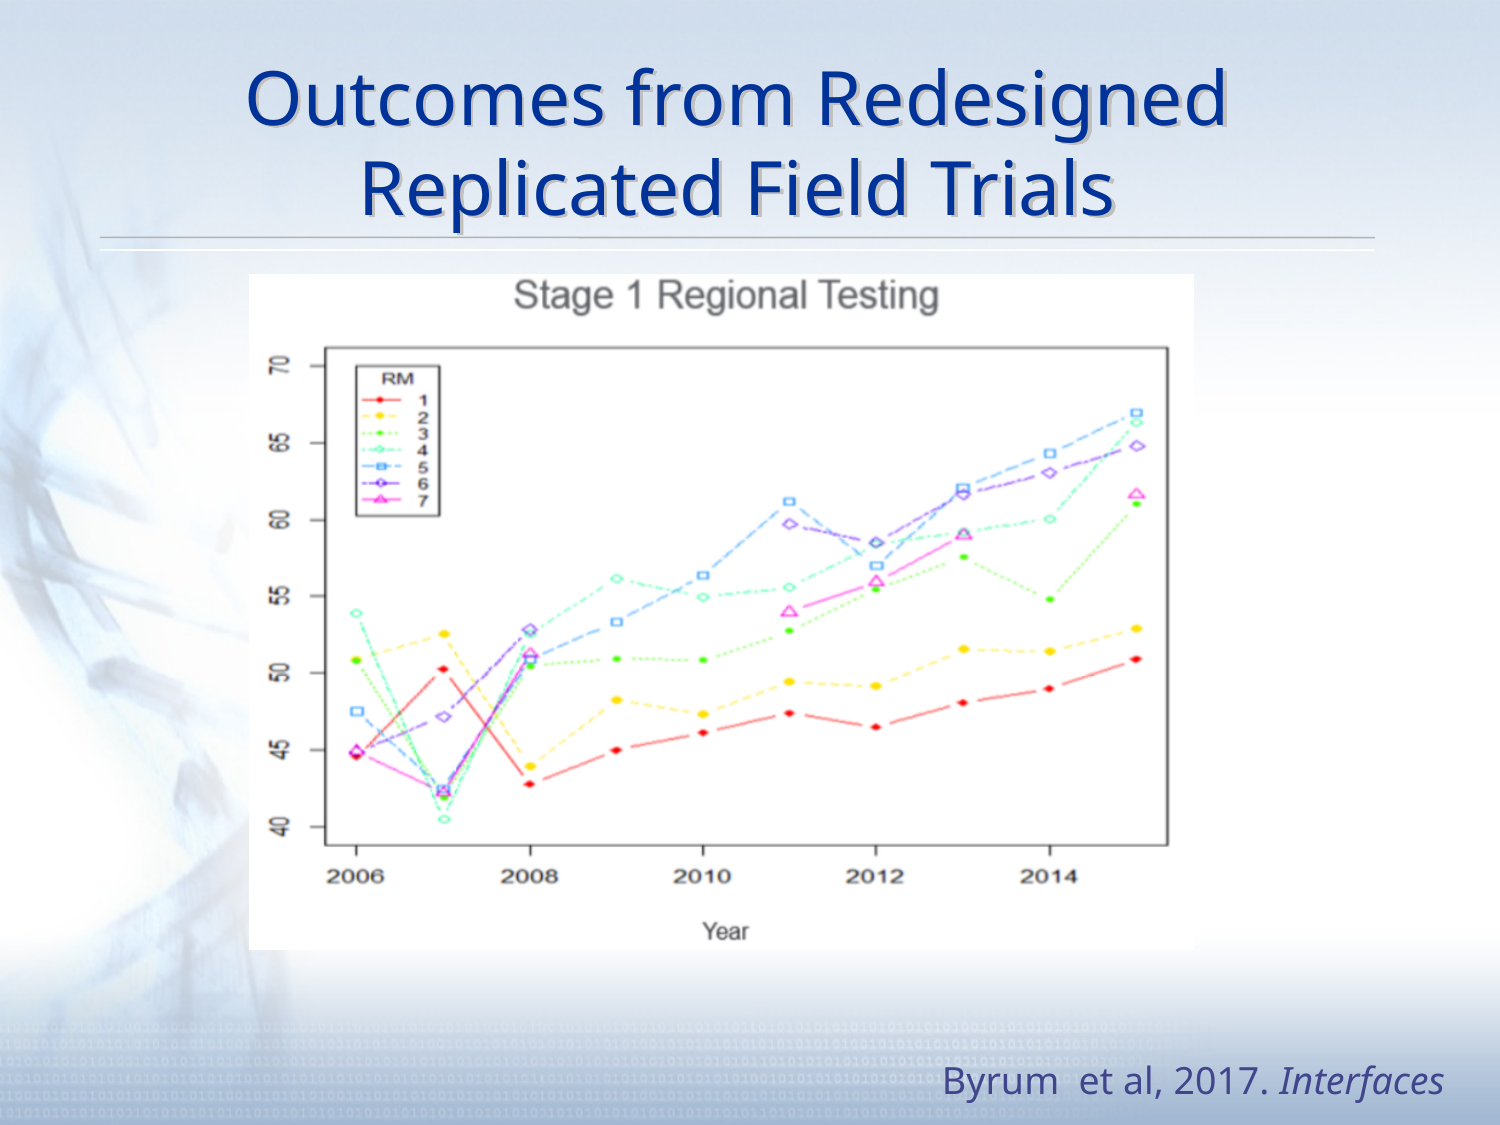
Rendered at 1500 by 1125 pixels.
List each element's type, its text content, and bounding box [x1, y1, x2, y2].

text_box Byrum et al, 2017. Interfaces [927, 1049, 1460, 1110]
picture [0, 0, 1500, 1125]
title Outcomes from Redesigned Replicated Field Trials [99, 49, 1376, 238]
